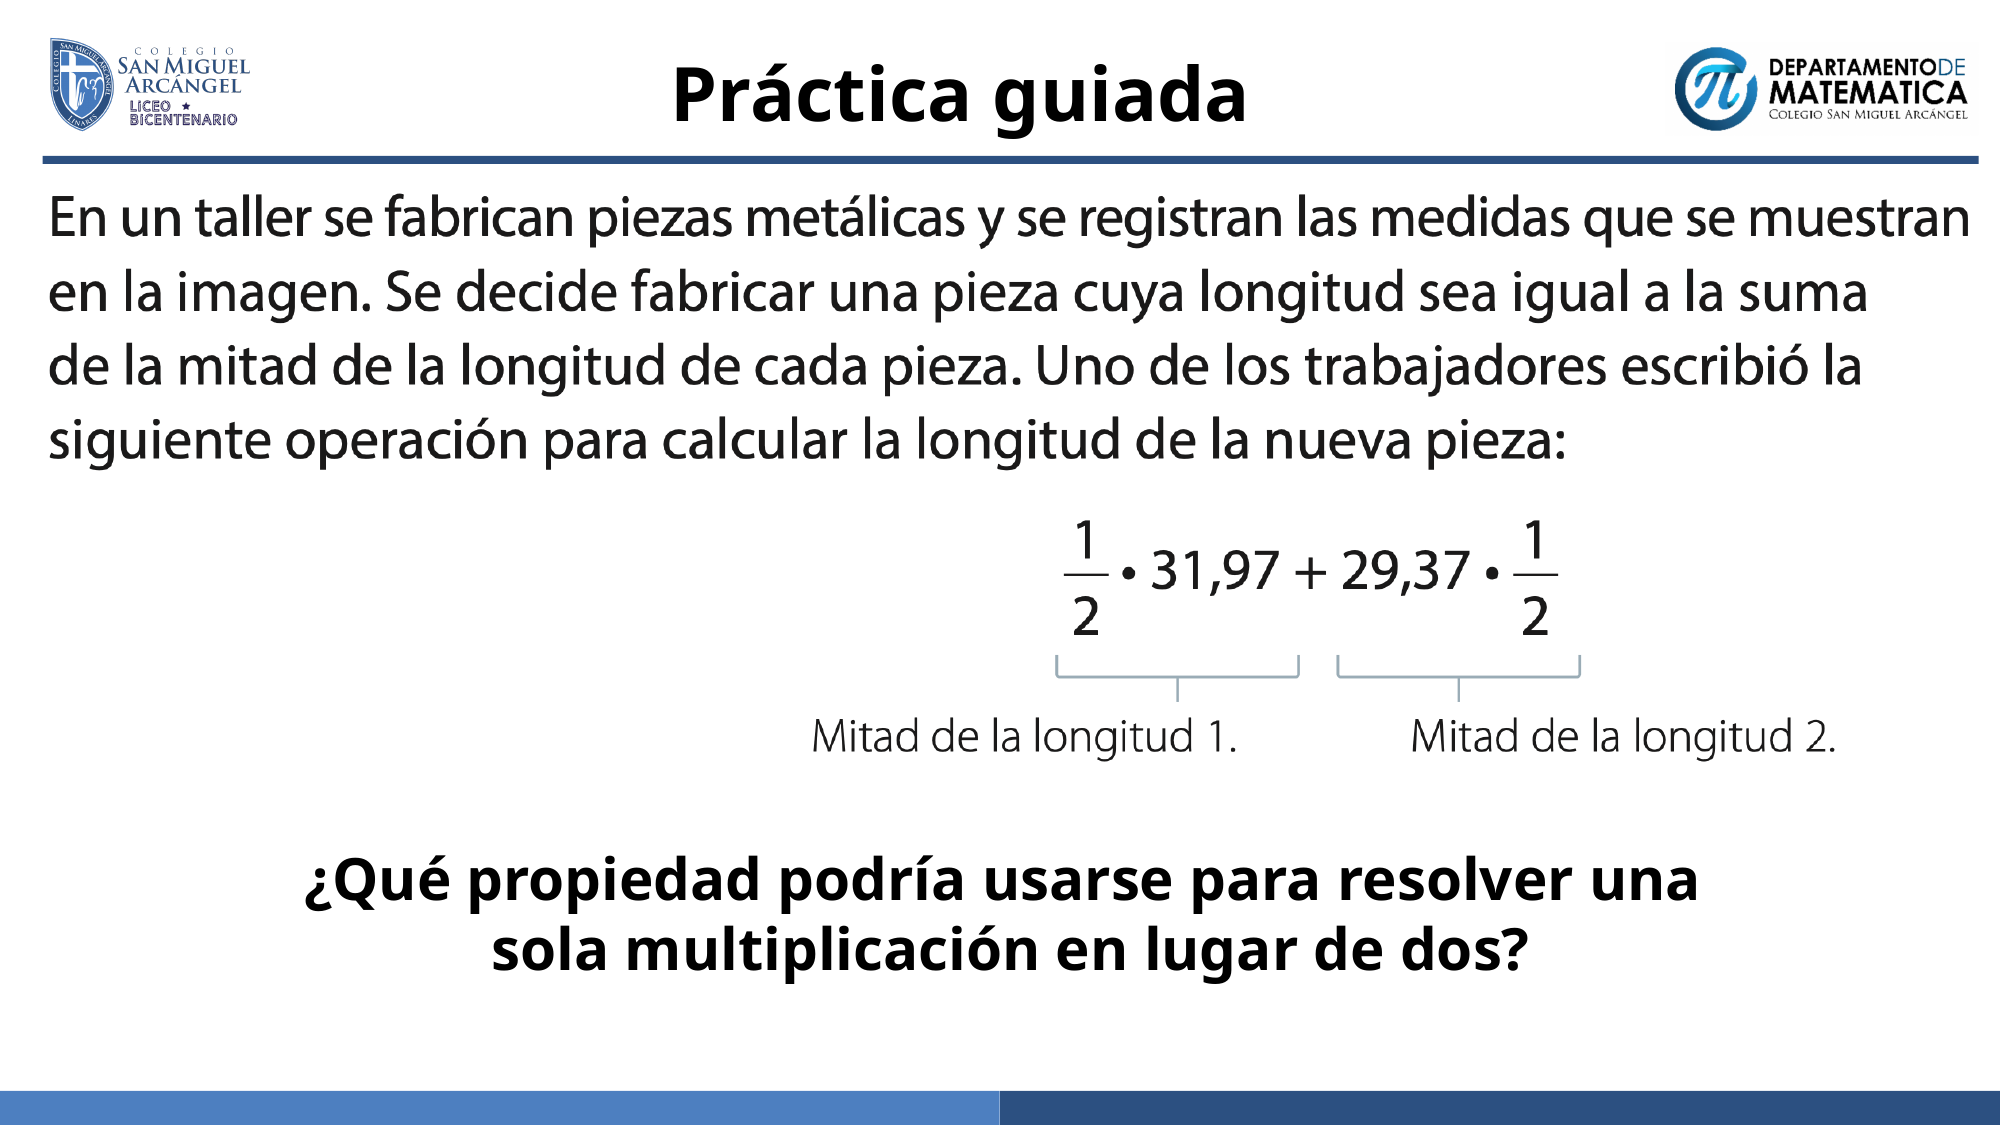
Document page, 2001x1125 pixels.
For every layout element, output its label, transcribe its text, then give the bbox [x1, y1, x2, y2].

text_box [41, 154, 1980, 165]
picture [1664, 41, 1980, 136]
text_box Práctica guiada [266, 39, 1655, 145]
text_box ¿Qué propiedad podría usarse para resolver una sola multiplicación en lugar de dos? [42, 834, 1979, 990]
picture [42, 29, 256, 137]
picture [42, 183, 1980, 793]
text_box [0, 1089, 999, 1125]
text_box [999, 1089, 2000, 1125]
